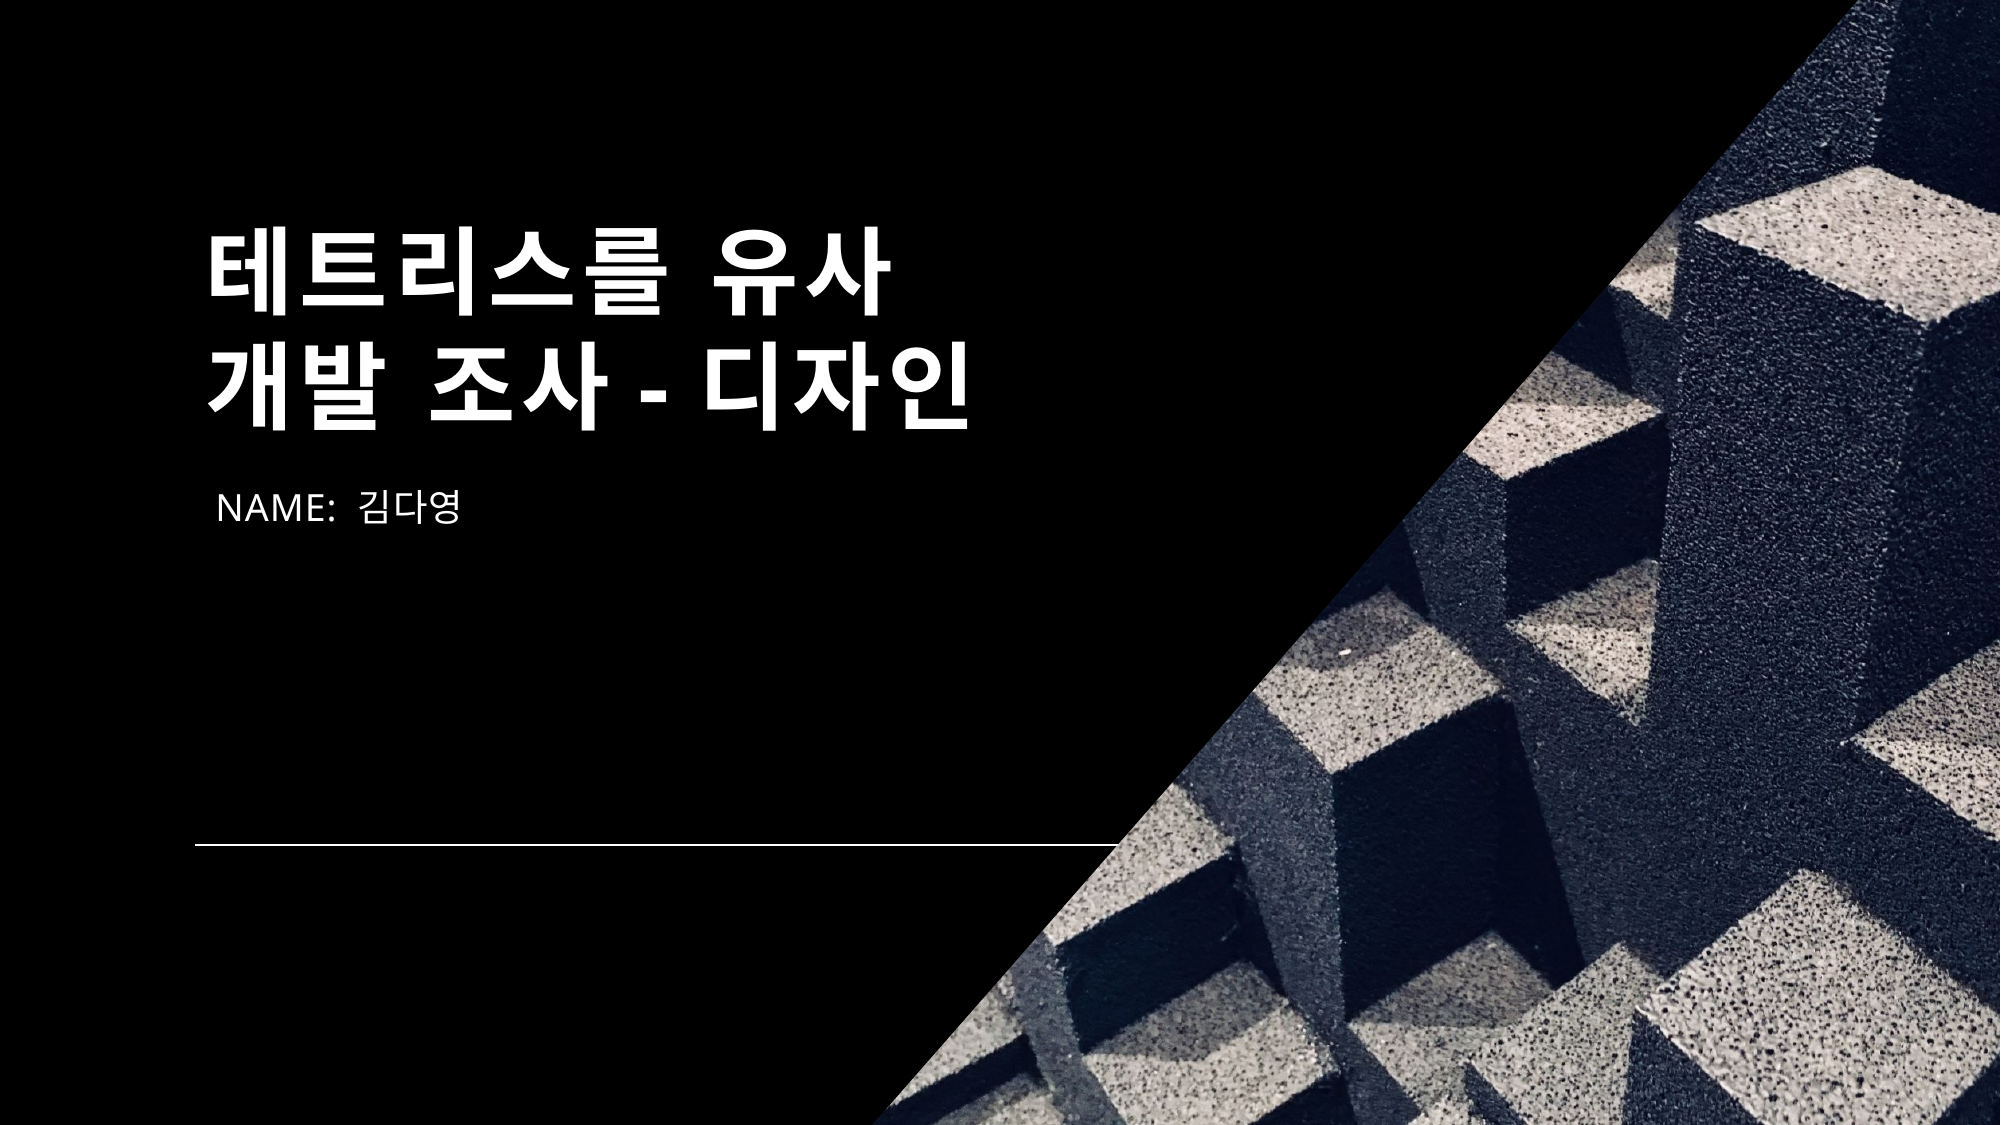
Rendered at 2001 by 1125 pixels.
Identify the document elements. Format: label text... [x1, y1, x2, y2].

title 테트리스를 유사 개발 조사-디자인 [187, 193, 872, 563]
picture [872, 0, 2000, 1125]
subtitle NAME: 김다영 [197, 303, 637, 544]
